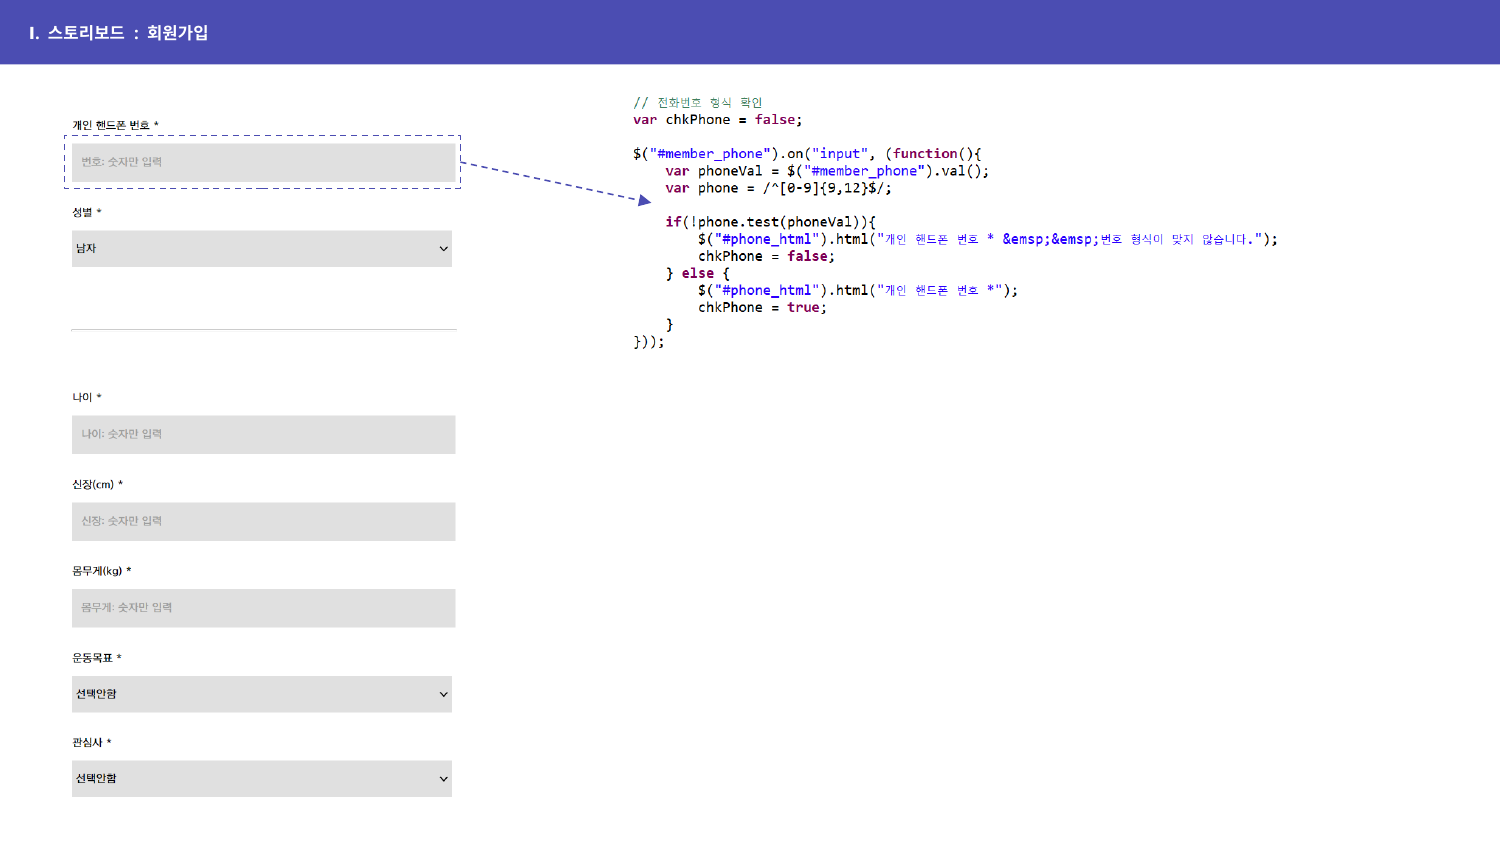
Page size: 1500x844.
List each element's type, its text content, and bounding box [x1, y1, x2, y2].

picture [625, 89, 1285, 359]
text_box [460, 161, 652, 203]
picture [45, 109, 474, 820]
text_box Ⅰ. 스토리보드 : 회원가입 [13, 15, 661, 51]
text_box [0, 0, 1500, 65]
